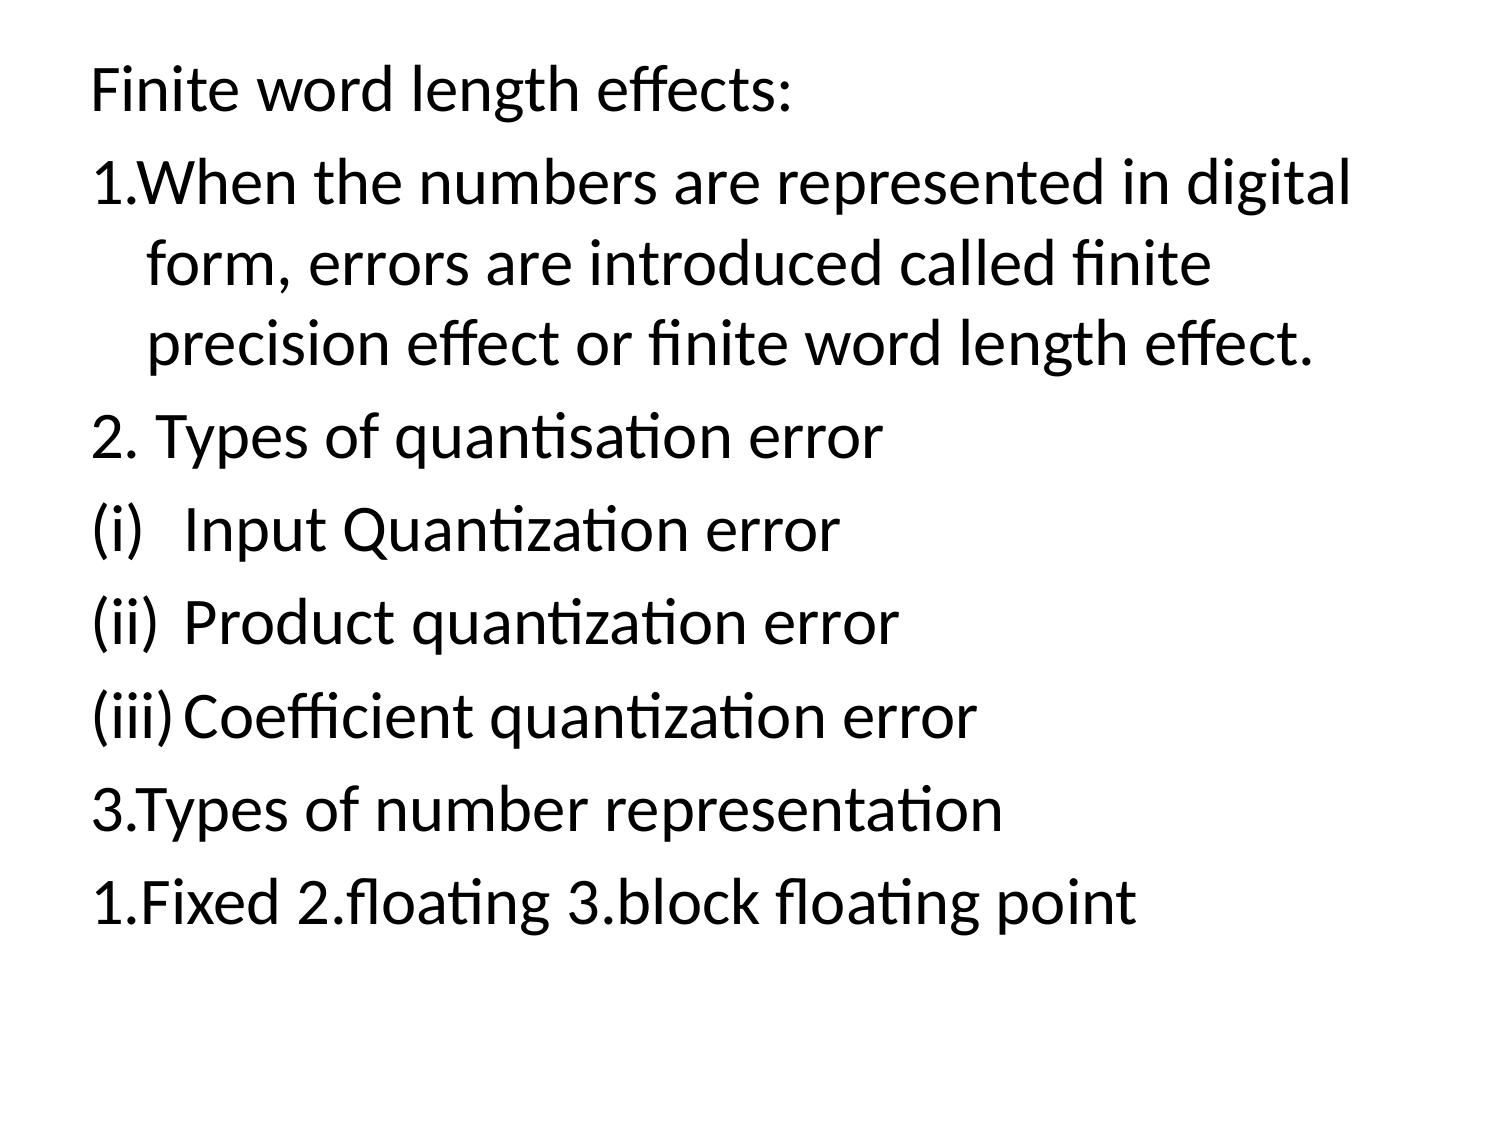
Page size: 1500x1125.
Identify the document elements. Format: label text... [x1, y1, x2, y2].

list Finite word length effects: 1.When the numbers are represented in digital form, errors are introduced called finite precision effect or finite word length effect. 2. Types of quantisation error Input Quantization error Product quantization error Coefficient quantization error 3.Types of number representation 1.Fixed 2.floating 3.block floating point [75, 37, 1425, 1005]
